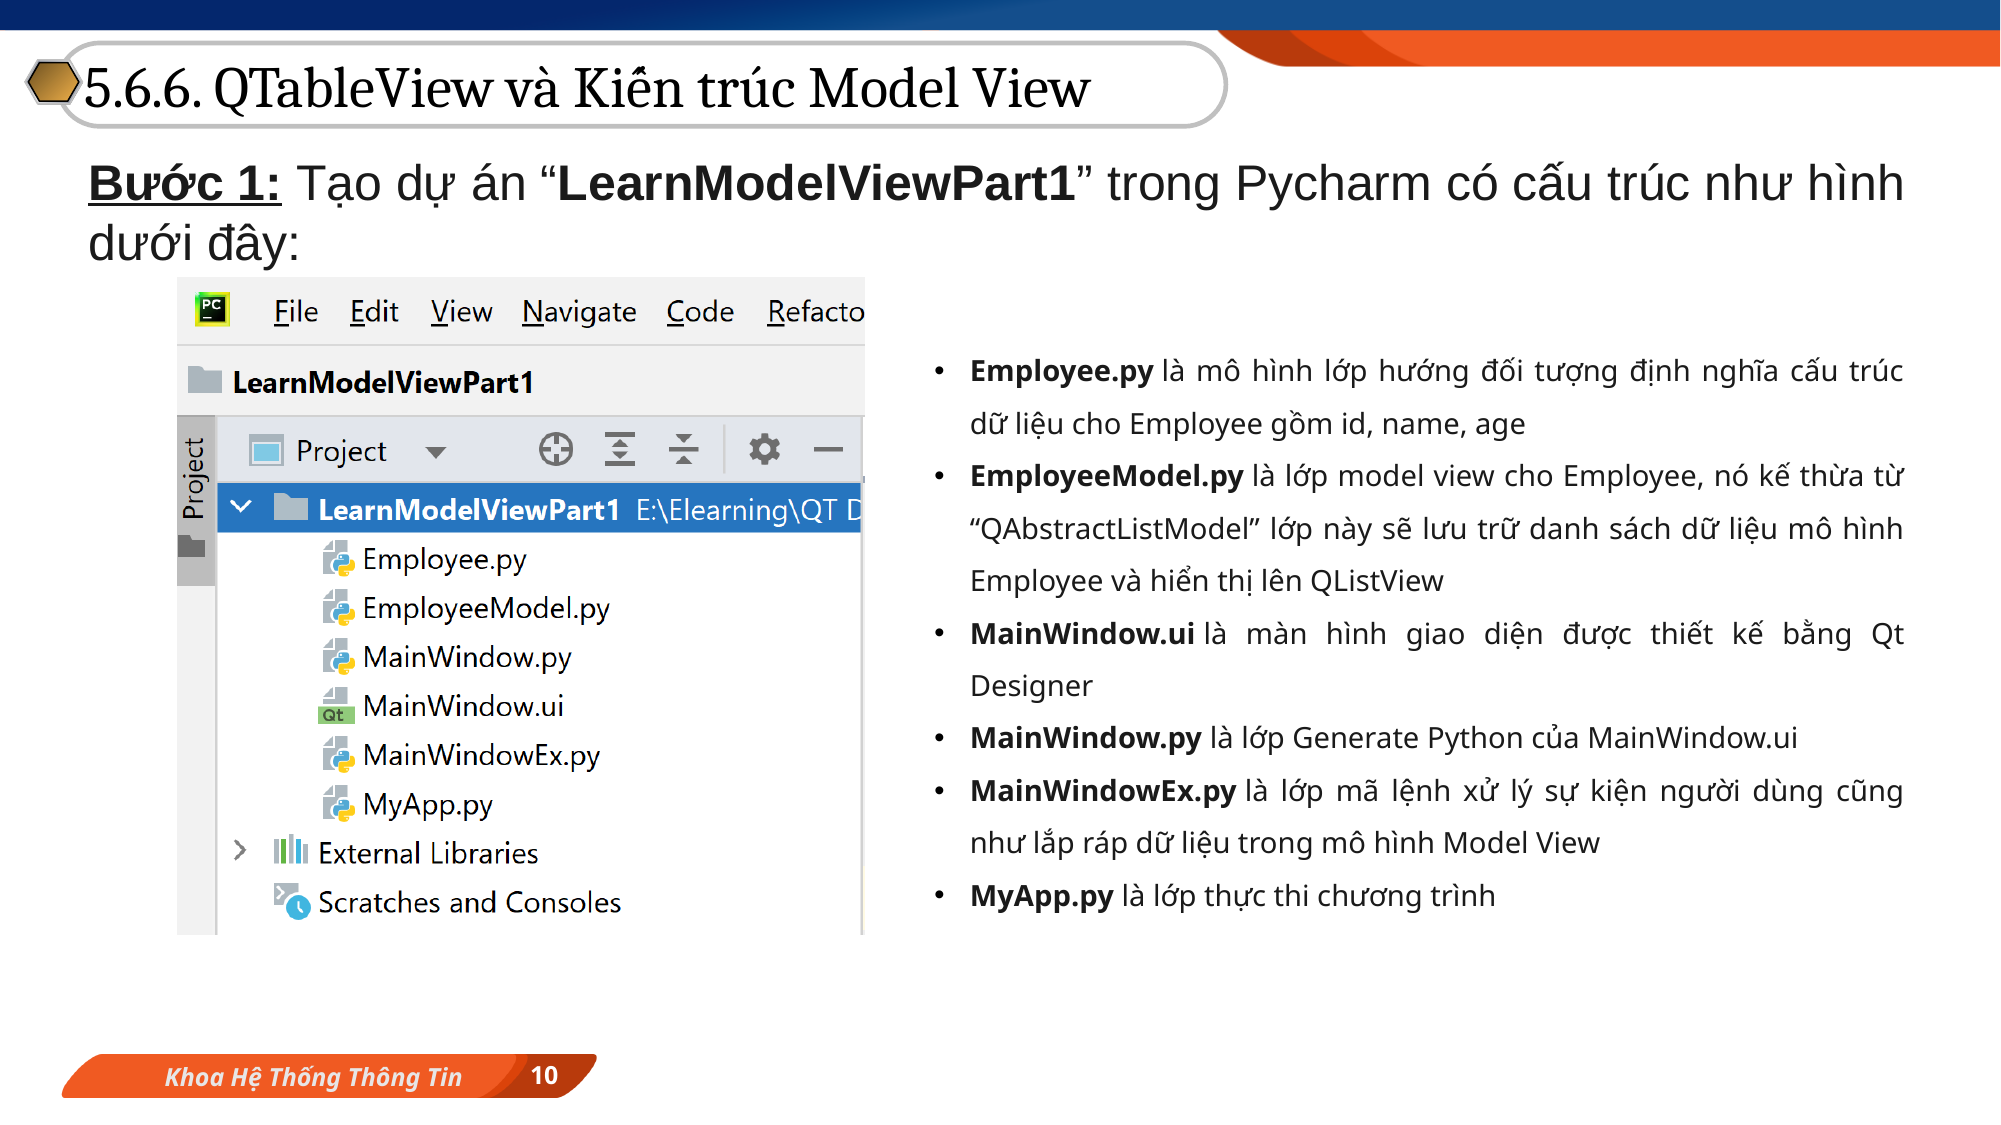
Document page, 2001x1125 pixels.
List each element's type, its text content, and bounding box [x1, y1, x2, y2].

text_box Bước 1: Tạo dự án “LearnModelViewPart1” trong Pycharm có cấu trúc như hình dưới đây: [73, 143, 1987, 278]
picture [34, 1017, 624, 1125]
picture [0, 0, 2001, 71]
picture [177, 277, 865, 935]
text_box Employee.py là mô hình lớp hướng đối tượng định nghĩa cấu trúc dữ liệu cho Employee gồm id, name, age EmployeeModel.py là lớp model view cho Employee, nó kế thừa từ “QAbstractListModel” lớp này sẽ lưu trữ danh sách dữ liệu mô hình Employee và hiển thị lên QListView MainWindow.ui là màn hình giao diện được thiết kế bằng Qt Designer MainWindow.py là lớp Generate Python của MainWindow.ui MainWindowEx.py là lớp mã lệnh xử lý sự kiện người dùng cũng như lắp ráp dữ liệu trong mô hình Model View MyApp.py là lớp thực thi chương trình [919, 327, 1920, 920]
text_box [24, 42, 1227, 127]
slide_number 10 [508, 1046, 574, 1106]
footer Khoa Hệ Thống Thông Tin [119, 1054, 508, 1098]
